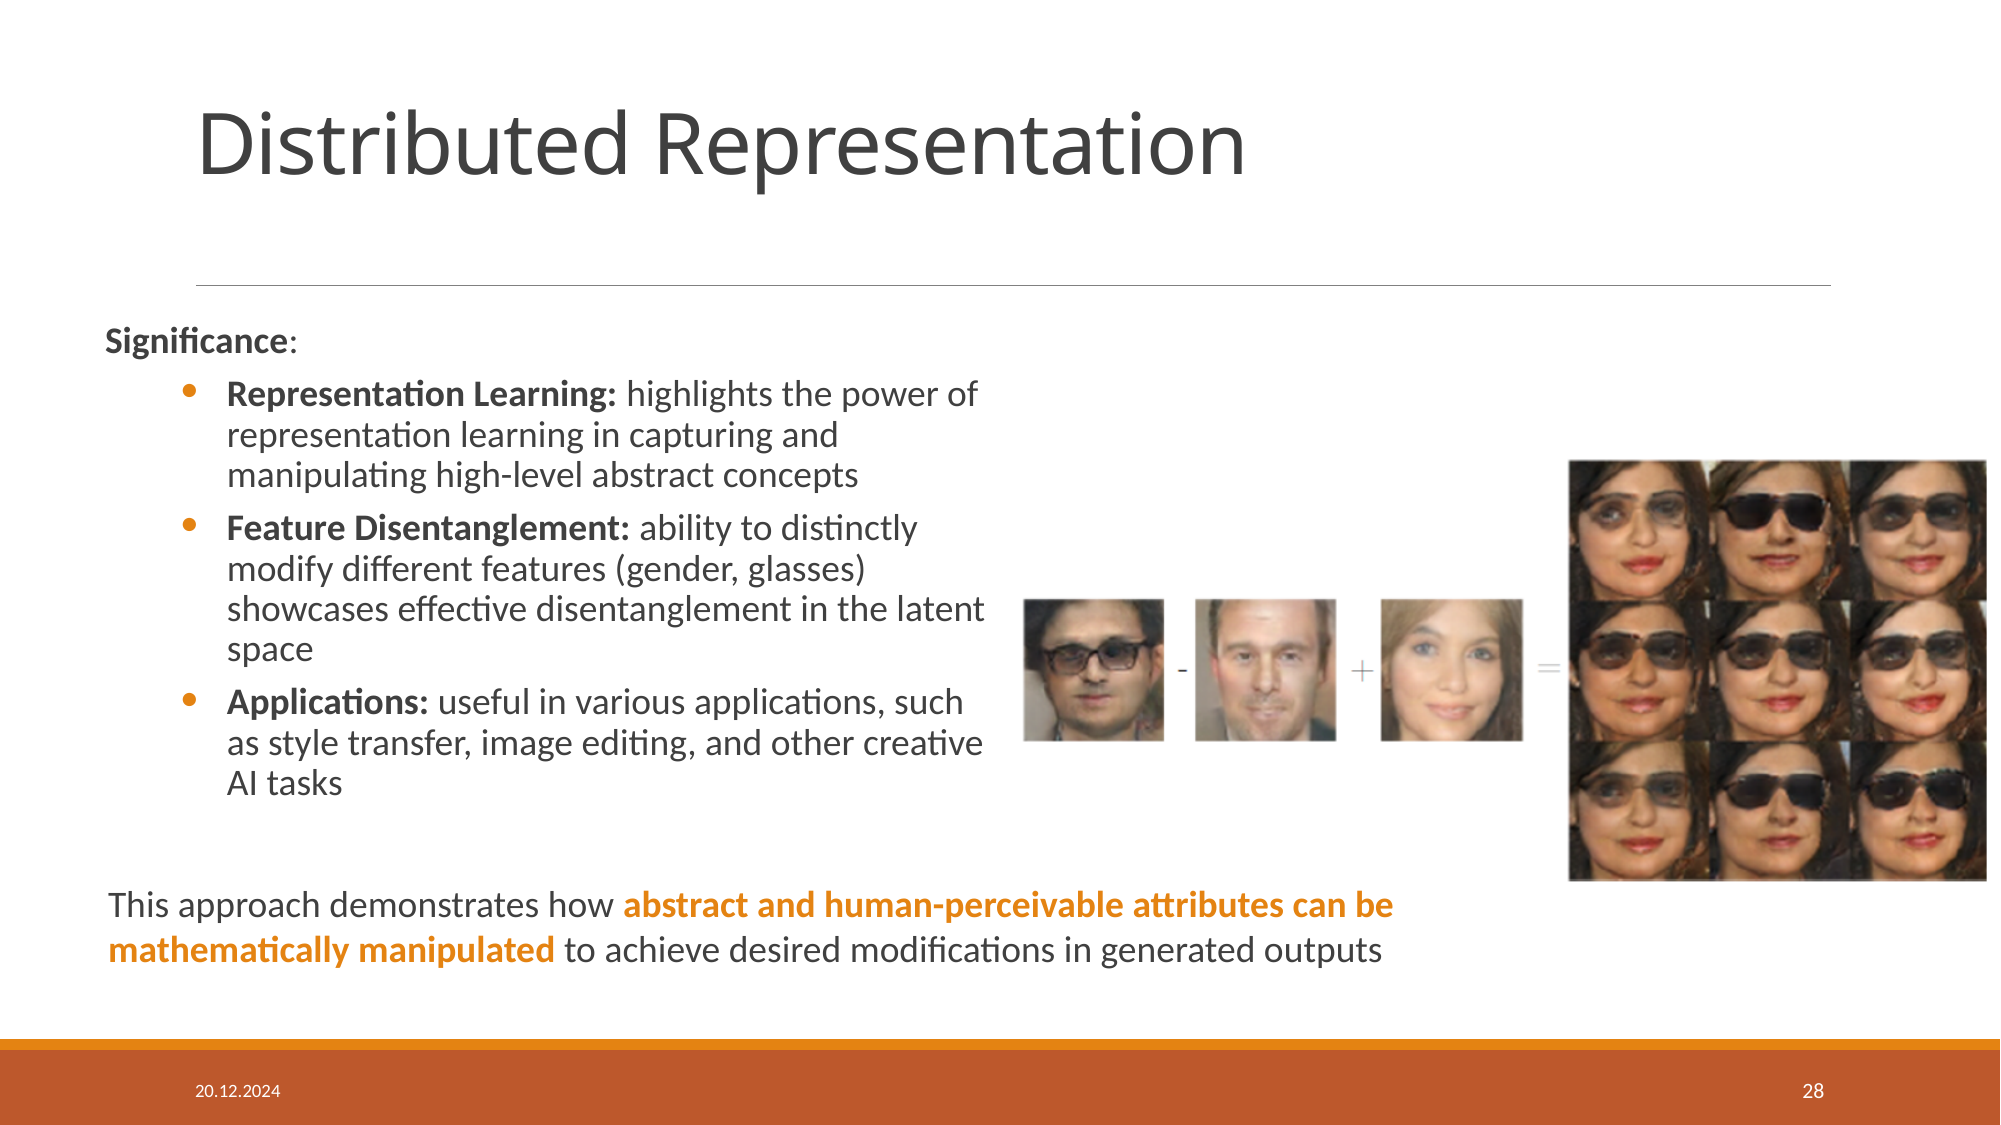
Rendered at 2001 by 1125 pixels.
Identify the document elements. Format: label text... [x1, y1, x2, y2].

text_box Significance: Representation Learning: highlights the power of representation learning in capturing and manipulating high-level abstract concepts Feature Disentanglement: ability to distinctly modify different features (gender, glasses) showcases effective disentanglement in the latent space Applications: useful in various applications, such as style transfer, image editing, and other creative AI tasks [105, 313, 1000, 811]
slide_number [180, 1059, 586, 1120]
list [1007, 447, 1988, 899]
slide_number 28 [1624, 1059, 1840, 1120]
text_box This approach demonstrates how abstract and human-perceivable attributes can be mathematically manipulated to achieve desired modifications in generated outputs [93, 873, 1460, 978]
title Distributed Representation [180, 74, 1272, 200]
